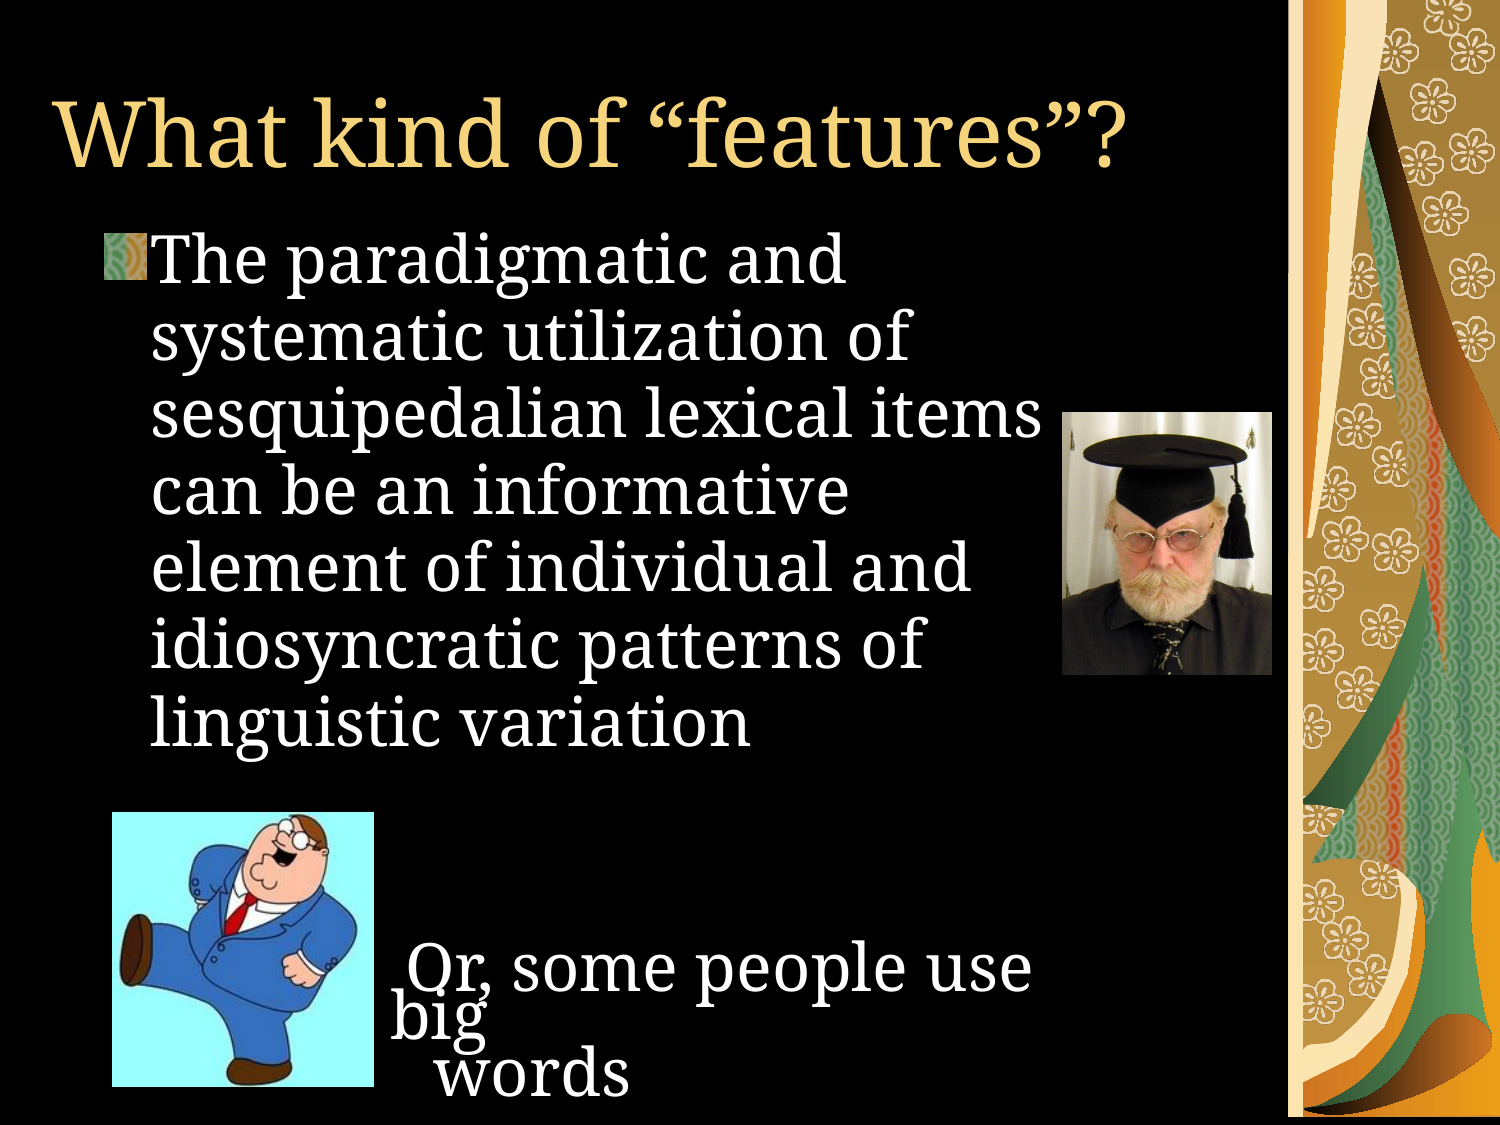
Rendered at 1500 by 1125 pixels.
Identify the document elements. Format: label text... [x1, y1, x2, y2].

picture [104, 233, 147, 280]
picture [1318, 466, 1359, 515]
picture [1360, 604, 1409, 652]
picture [1062, 412, 1272, 676]
picture [1303, 628, 1384, 715]
picture [1303, 791, 1311, 798]
picture [1397, 141, 1447, 189]
picture [1379, 28, 1422, 77]
picture [112, 812, 374, 1087]
picture [1410, 78, 1459, 127]
list The paradigmatic and systematic utilization of sesquipedalian lexical items can be an informative element of individual and idiosyncratic patterns of linguistic variation Or, some people use big words [75, 212, 1140, 1000]
picture [1449, 316, 1498, 365]
picture [1303, 566, 1347, 615]
picture [1449, 128, 1498, 177]
picture [1449, 253, 1498, 302]
title What kind of “features”? [35, 36, 1263, 225]
picture [1449, 28, 1498, 77]
picture [1422, 191, 1472, 239]
picture [1303, 879, 1393, 1027]
picture [1303, 704, 1334, 752]
picture [1303, 134, 1500, 928]
